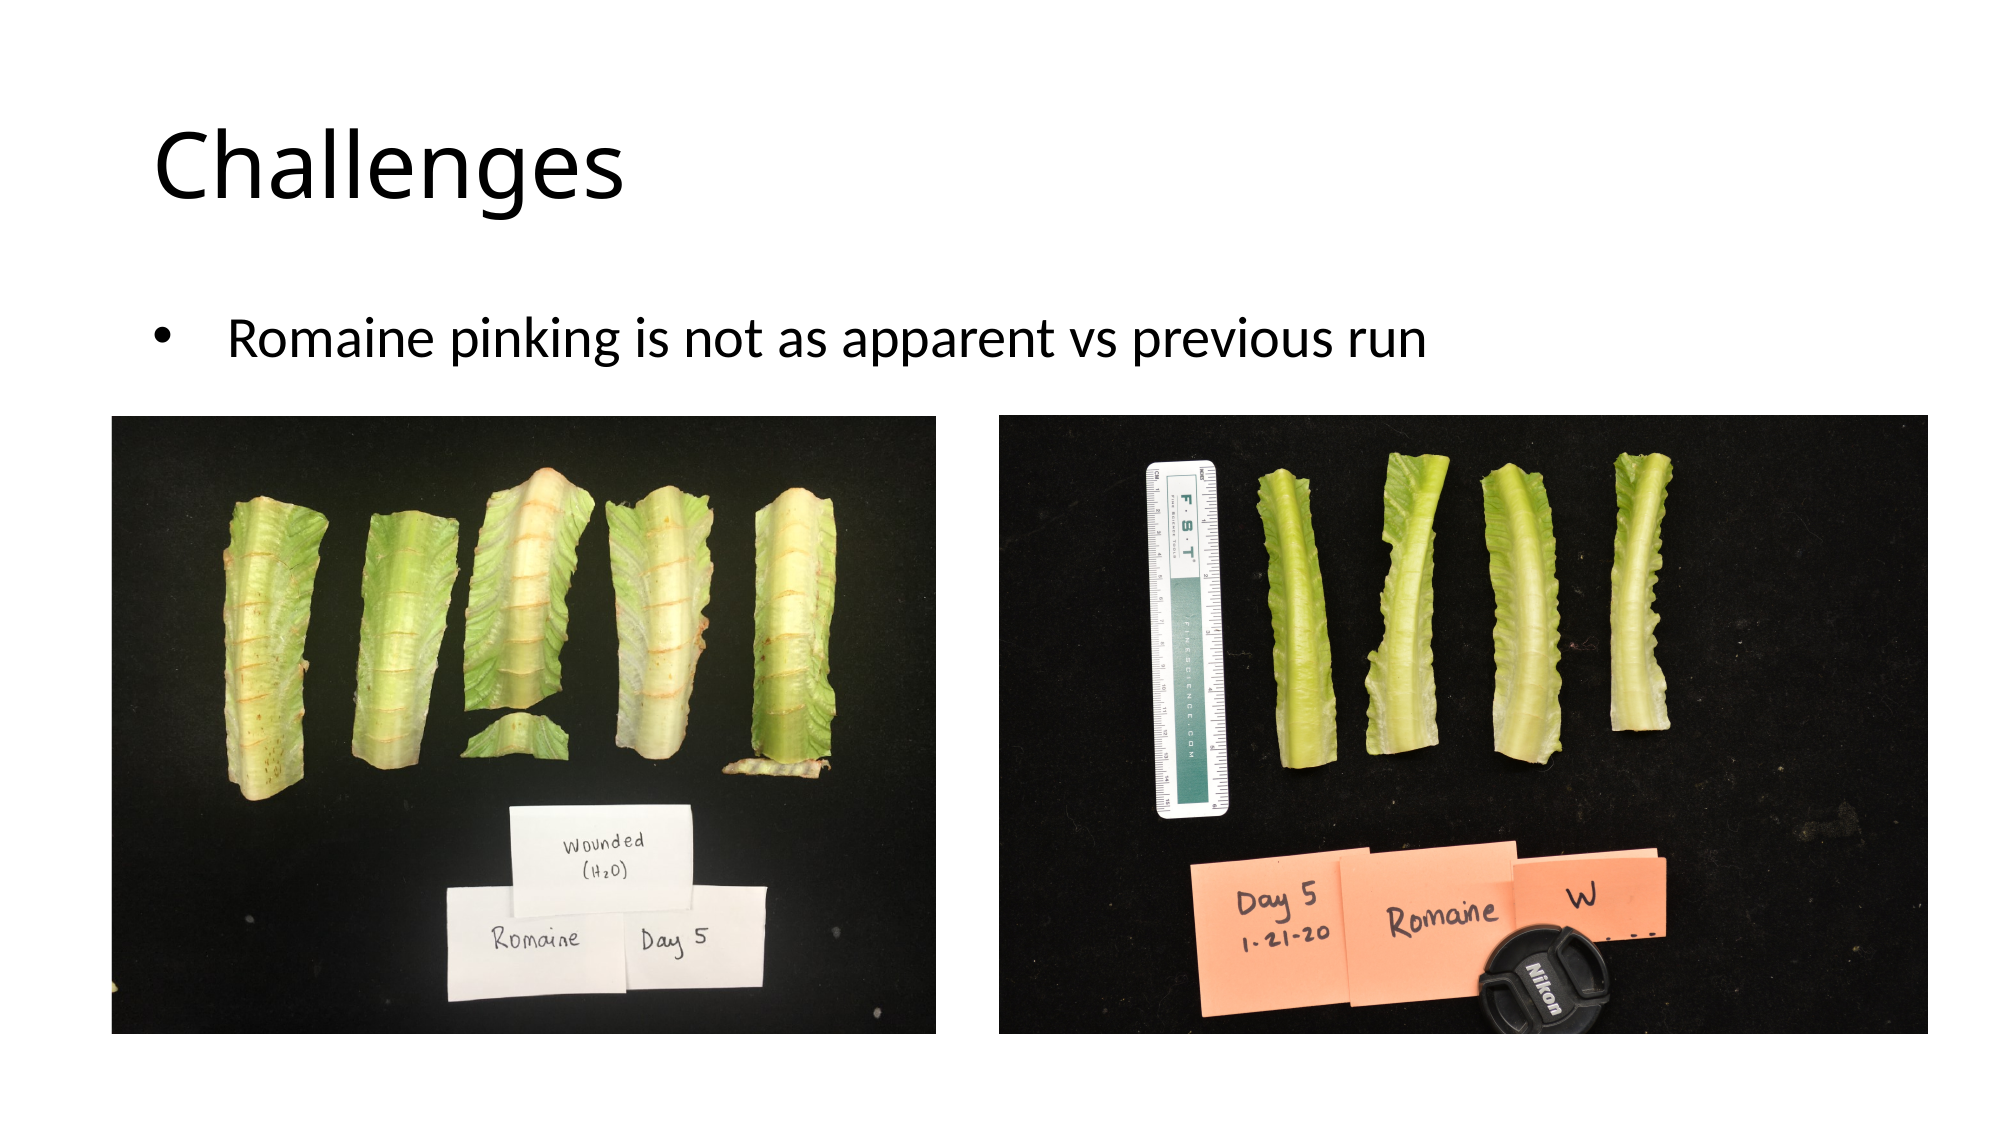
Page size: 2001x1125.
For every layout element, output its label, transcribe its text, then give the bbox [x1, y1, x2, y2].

list Romaine pinking is not as apparent vs previous run [137, 299, 1863, 1014]
picture [113, 312, 935, 1125]
picture [999, 415, 1928, 1034]
title Challenges [137, 59, 1863, 278]
